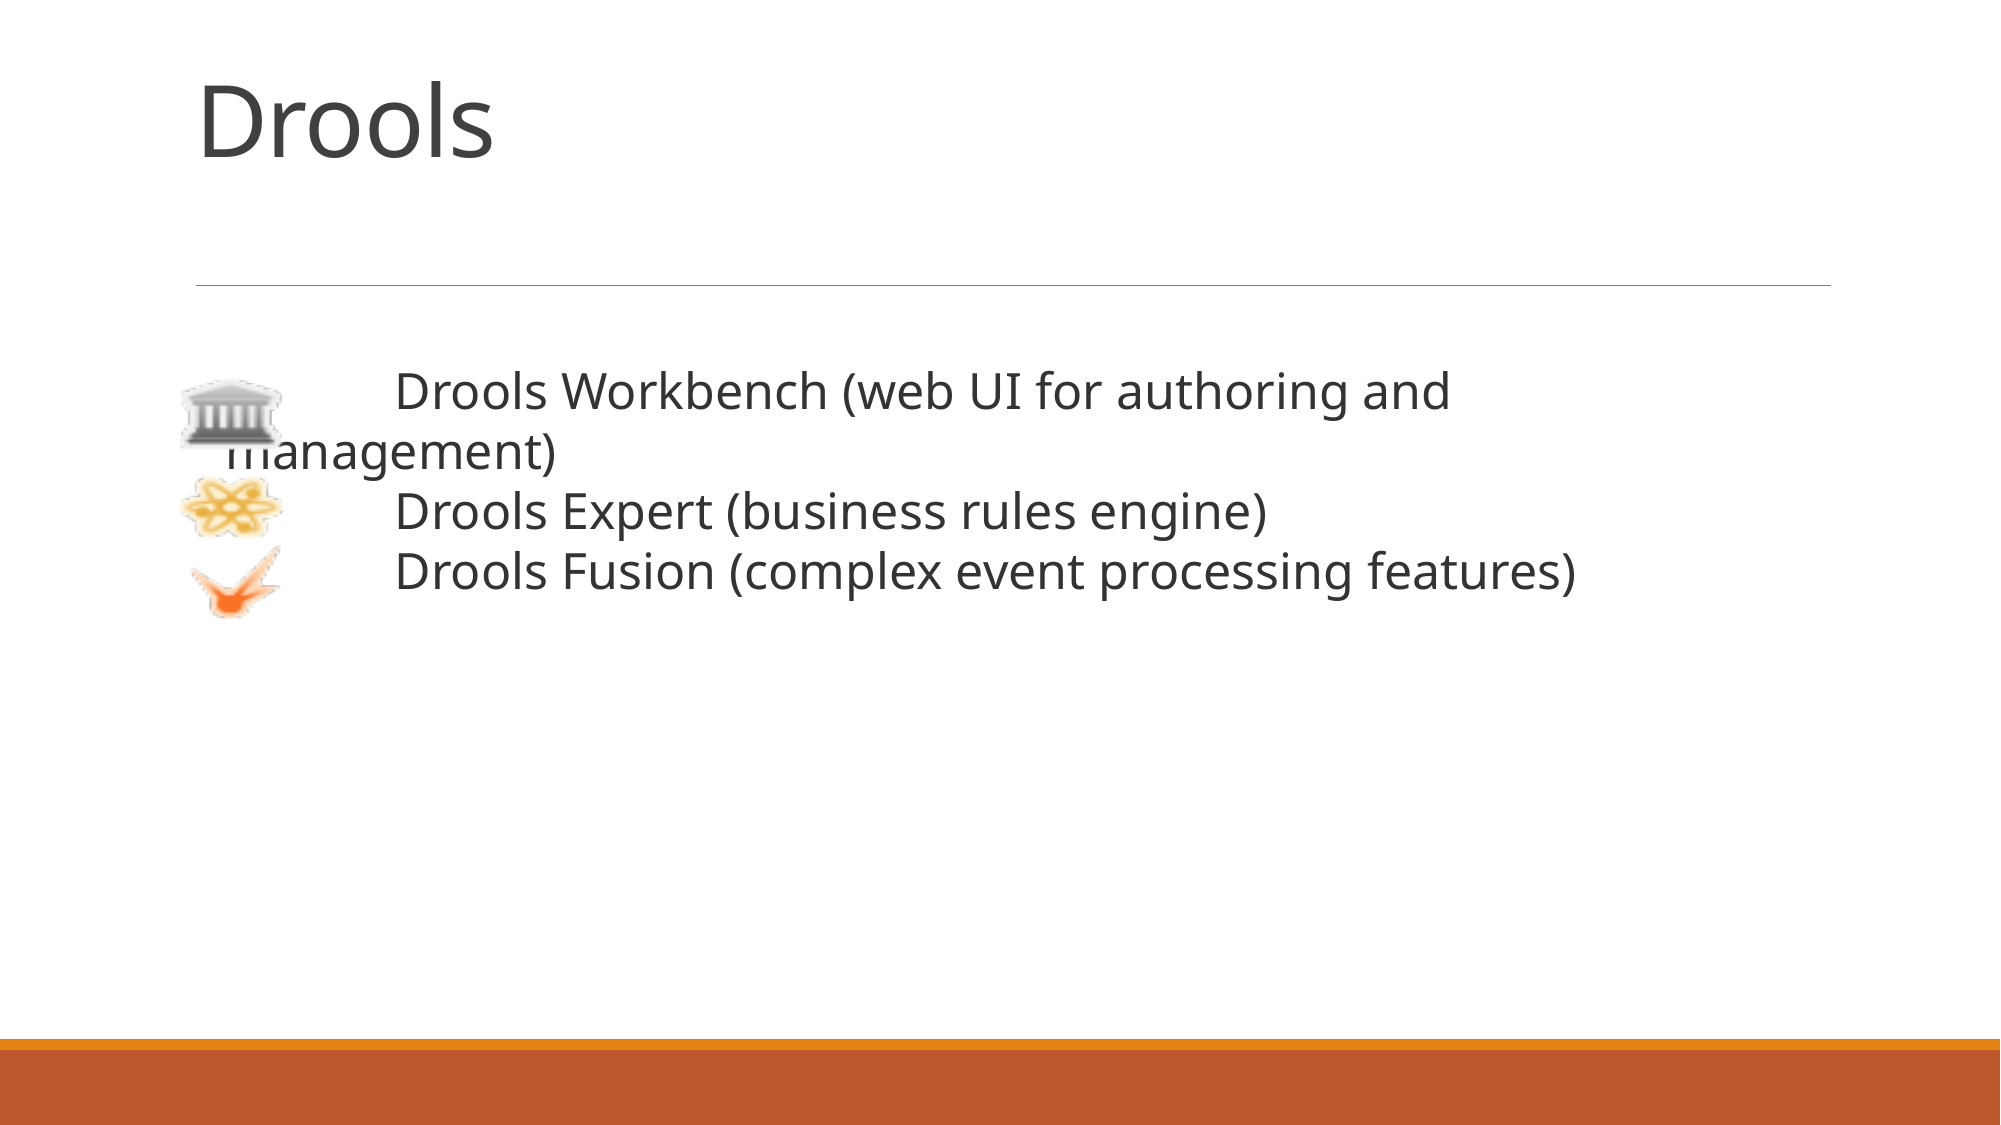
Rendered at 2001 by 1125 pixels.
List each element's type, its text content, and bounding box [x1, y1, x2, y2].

title Drools [180, 47, 1830, 186]
picture [179, 470, 295, 624]
text_box Drools Workbench (web UI for authoring and management) Drools Expert (business rules engine) Drools Fusion (complex event processing features) [210, 299, 1794, 674]
picture [179, 376, 290, 455]
